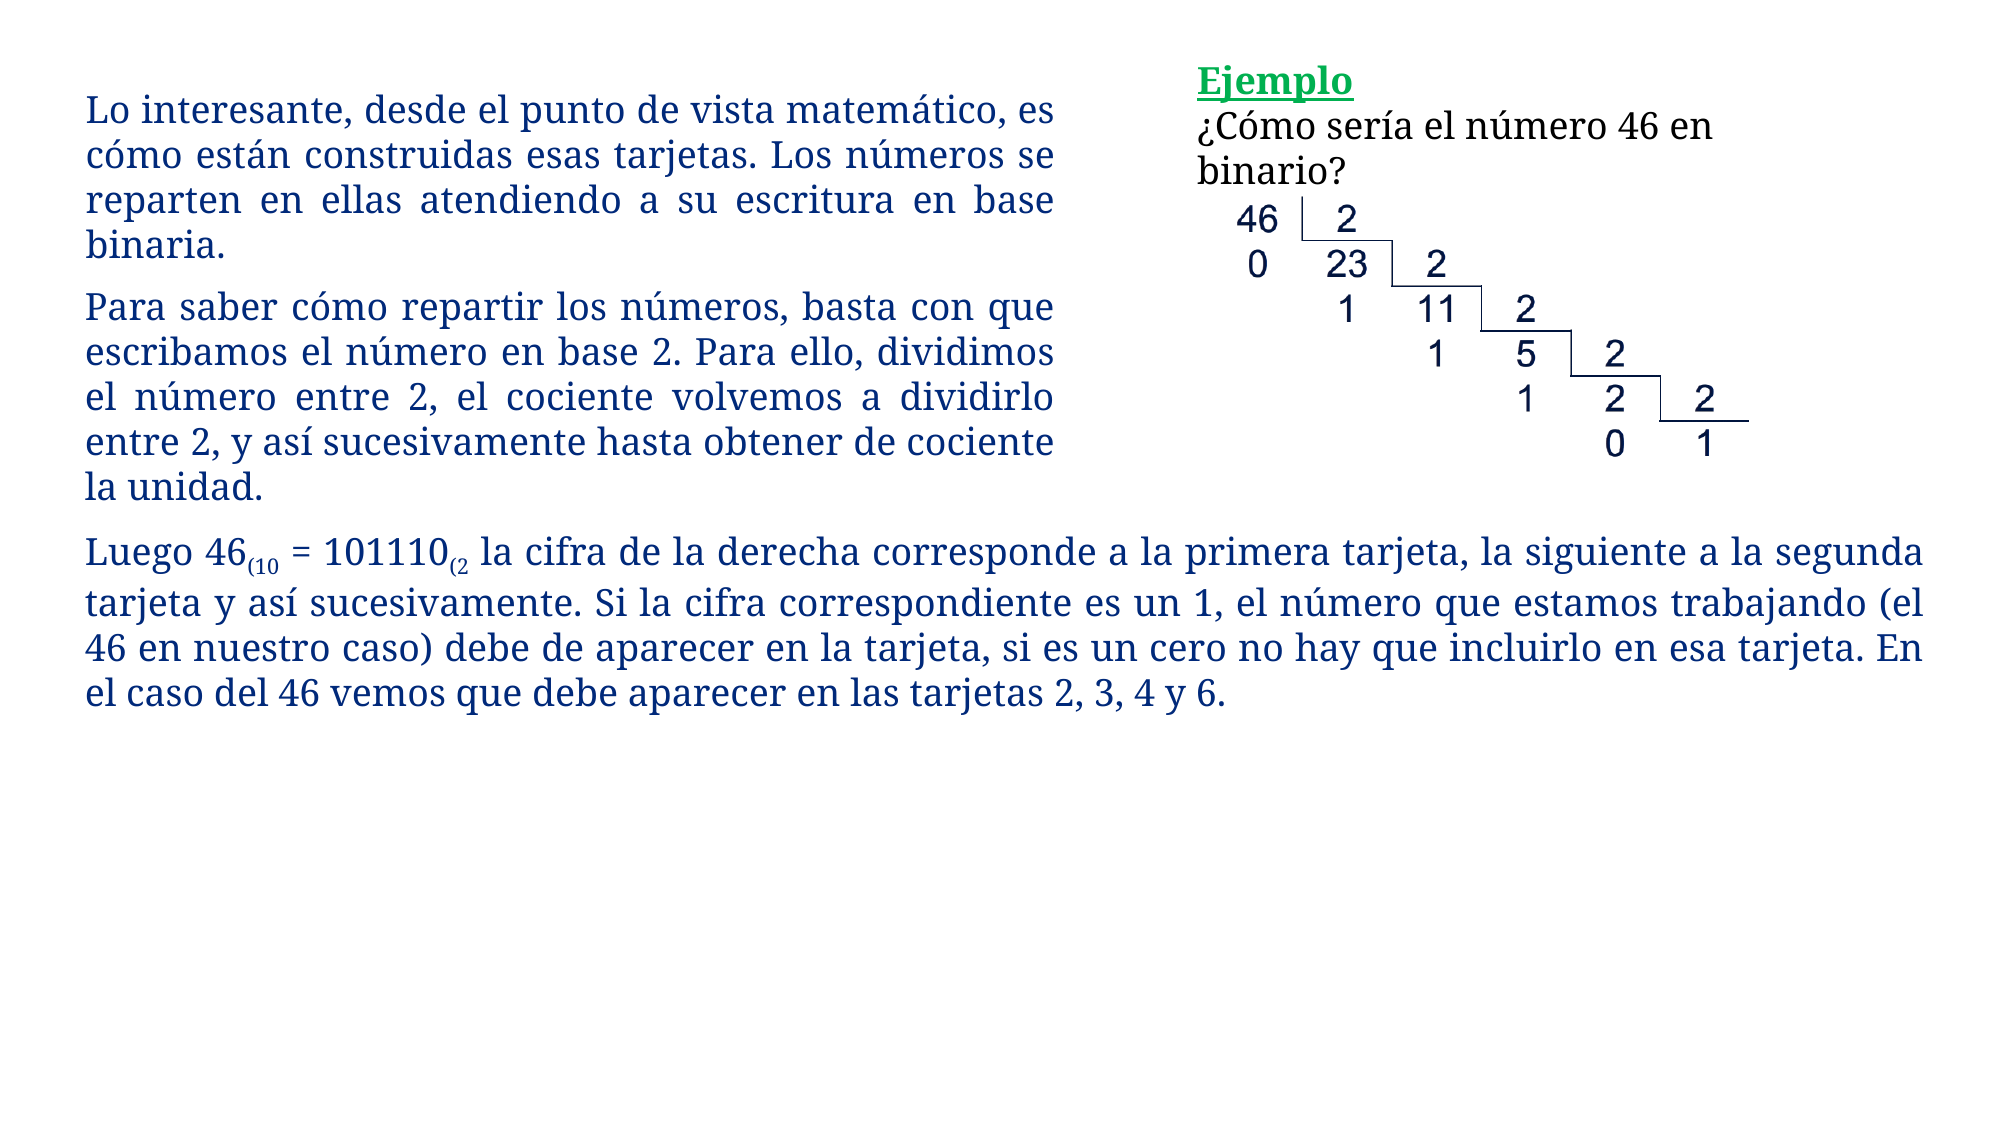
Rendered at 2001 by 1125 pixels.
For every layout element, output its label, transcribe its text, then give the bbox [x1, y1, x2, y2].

text_box Luego 46(10 = 101110(2 la cifra de la derecha corresponde a la primera tarjeta, la siguiente a la segunda tarjeta y así sucesivamente. Si la cifra correspondiente es un 1, el número que estamos trabajando (el 46 en nuestro caso) debe de aparecer en la tarjeta, si es un cero no hay que incluirlo en esa tarjeta. En el caso del 46 vemos que debe aparecer en las tarjetas 2, 3, 4 y 6. [70, 520, 1941, 767]
text_box Lo interesante, desde el punto de vista matemático, es cómo están construidas esas tarjetas. Los números se reparten en ellas atendiendo a su escritura en base binaria. [70, 78, 1071, 274]
text_box Para saber cómo repartir los números, basta con que escribamos el número en base 2. Para ello, dividimos el número entre 2, el cociente volvemos a dividirlo entre 2, y así sucesivamente hasta obtener de cociente la unidad. [70, 275, 1071, 516]
picture [1223, 185, 1758, 467]
text_box Ejemplo ¿Cómo sería el número 46 en binario? [1182, 49, 1866, 200]
